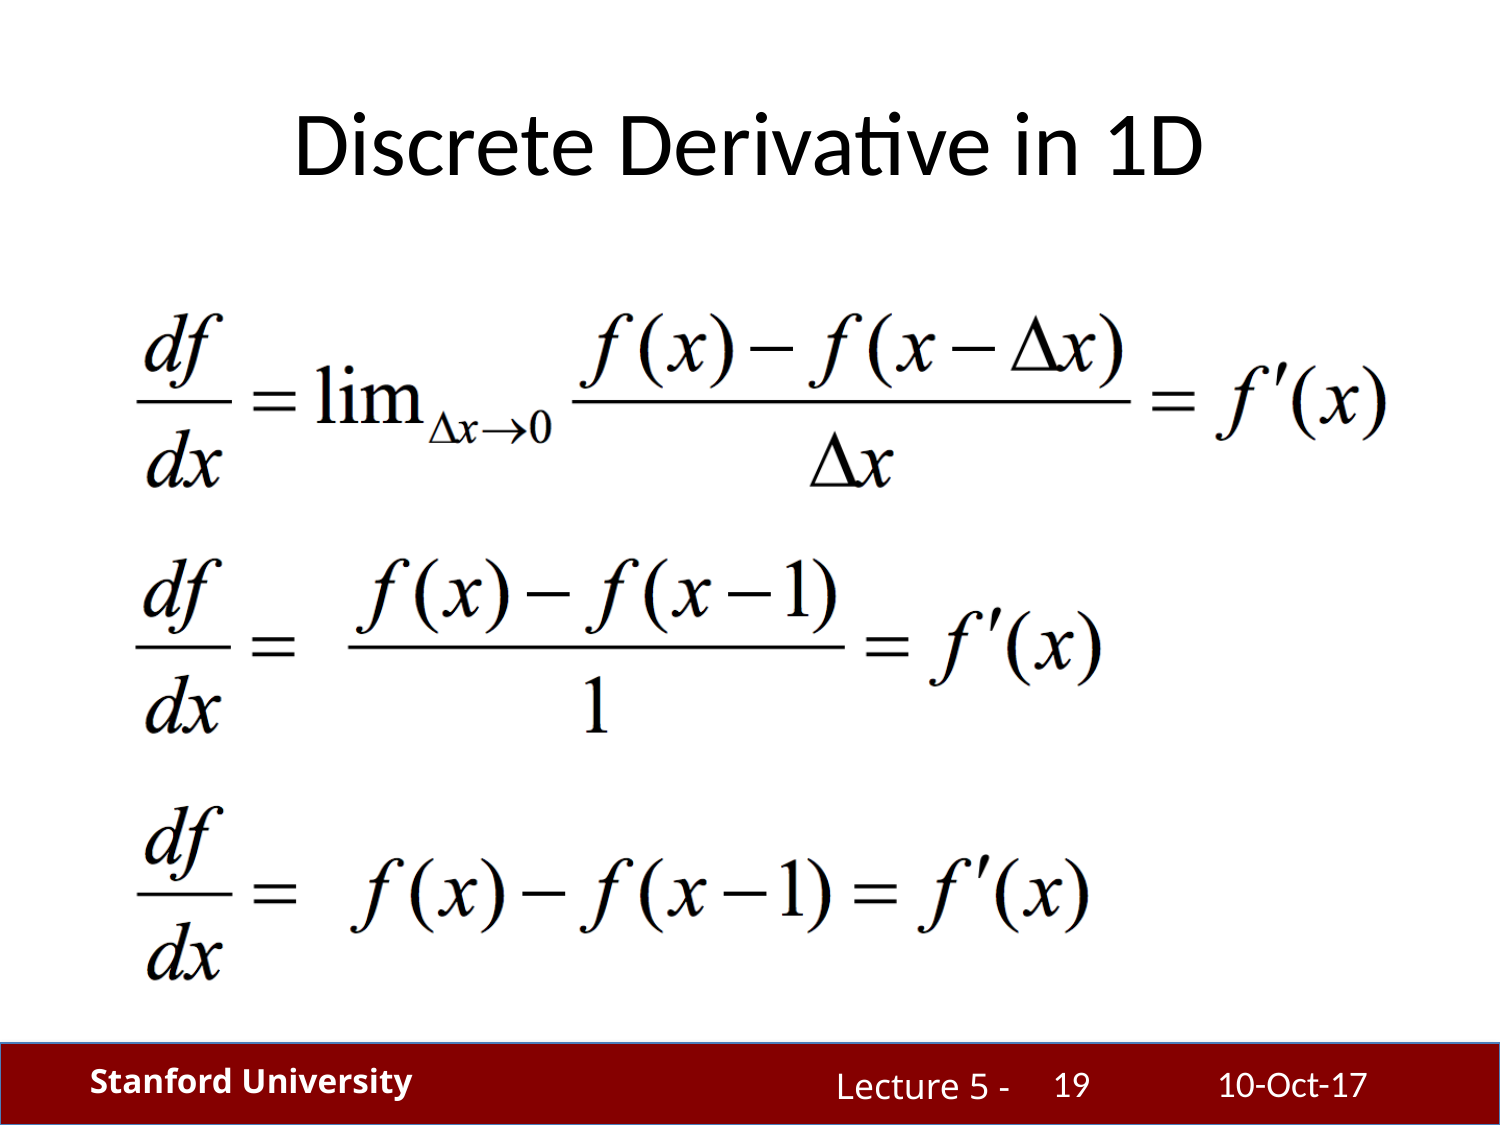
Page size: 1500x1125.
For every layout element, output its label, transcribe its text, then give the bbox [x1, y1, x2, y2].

picture [123, 782, 1121, 1019]
picture [109, 524, 1120, 763]
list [79, 232, 1430, 541]
slide_number 19 [1037, 1052, 1203, 1113]
title Discrete Derivative in 1D [75, 45, 1425, 233]
slide_number 10-Oct-17 [1203, 1052, 1463, 1113]
